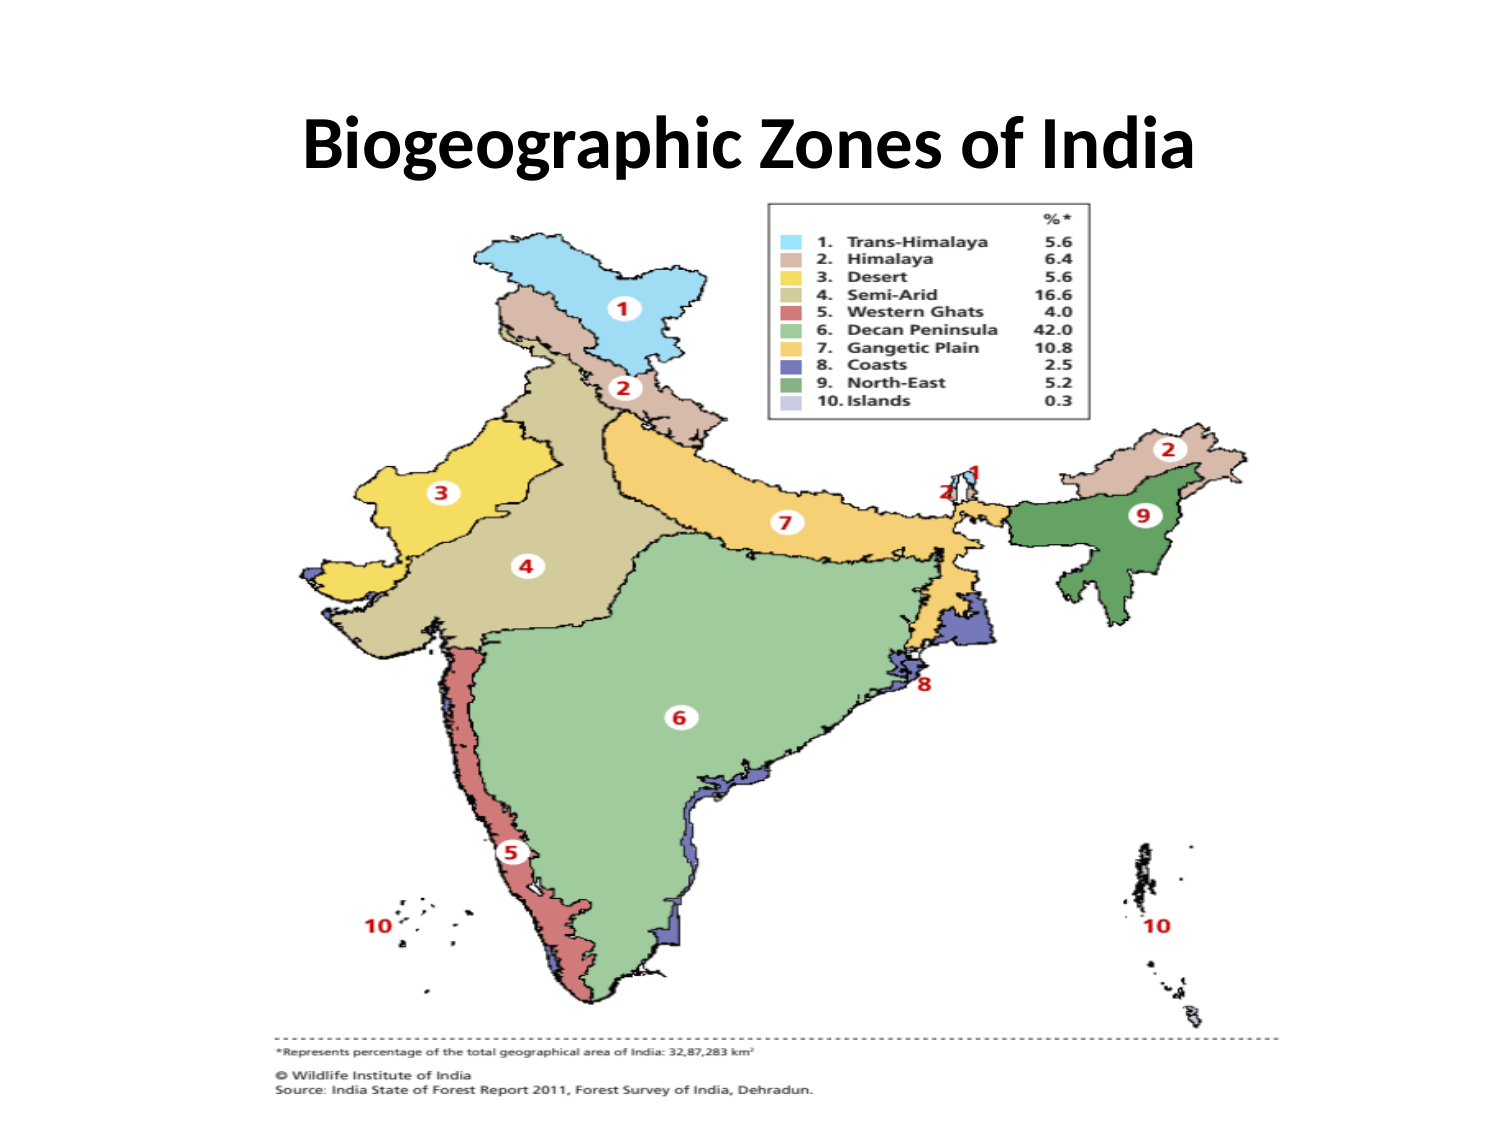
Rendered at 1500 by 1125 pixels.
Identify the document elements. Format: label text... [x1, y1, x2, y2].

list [262, 199, 1288, 1101]
title Biogeographic Zones of India [75, 45, 1425, 233]
